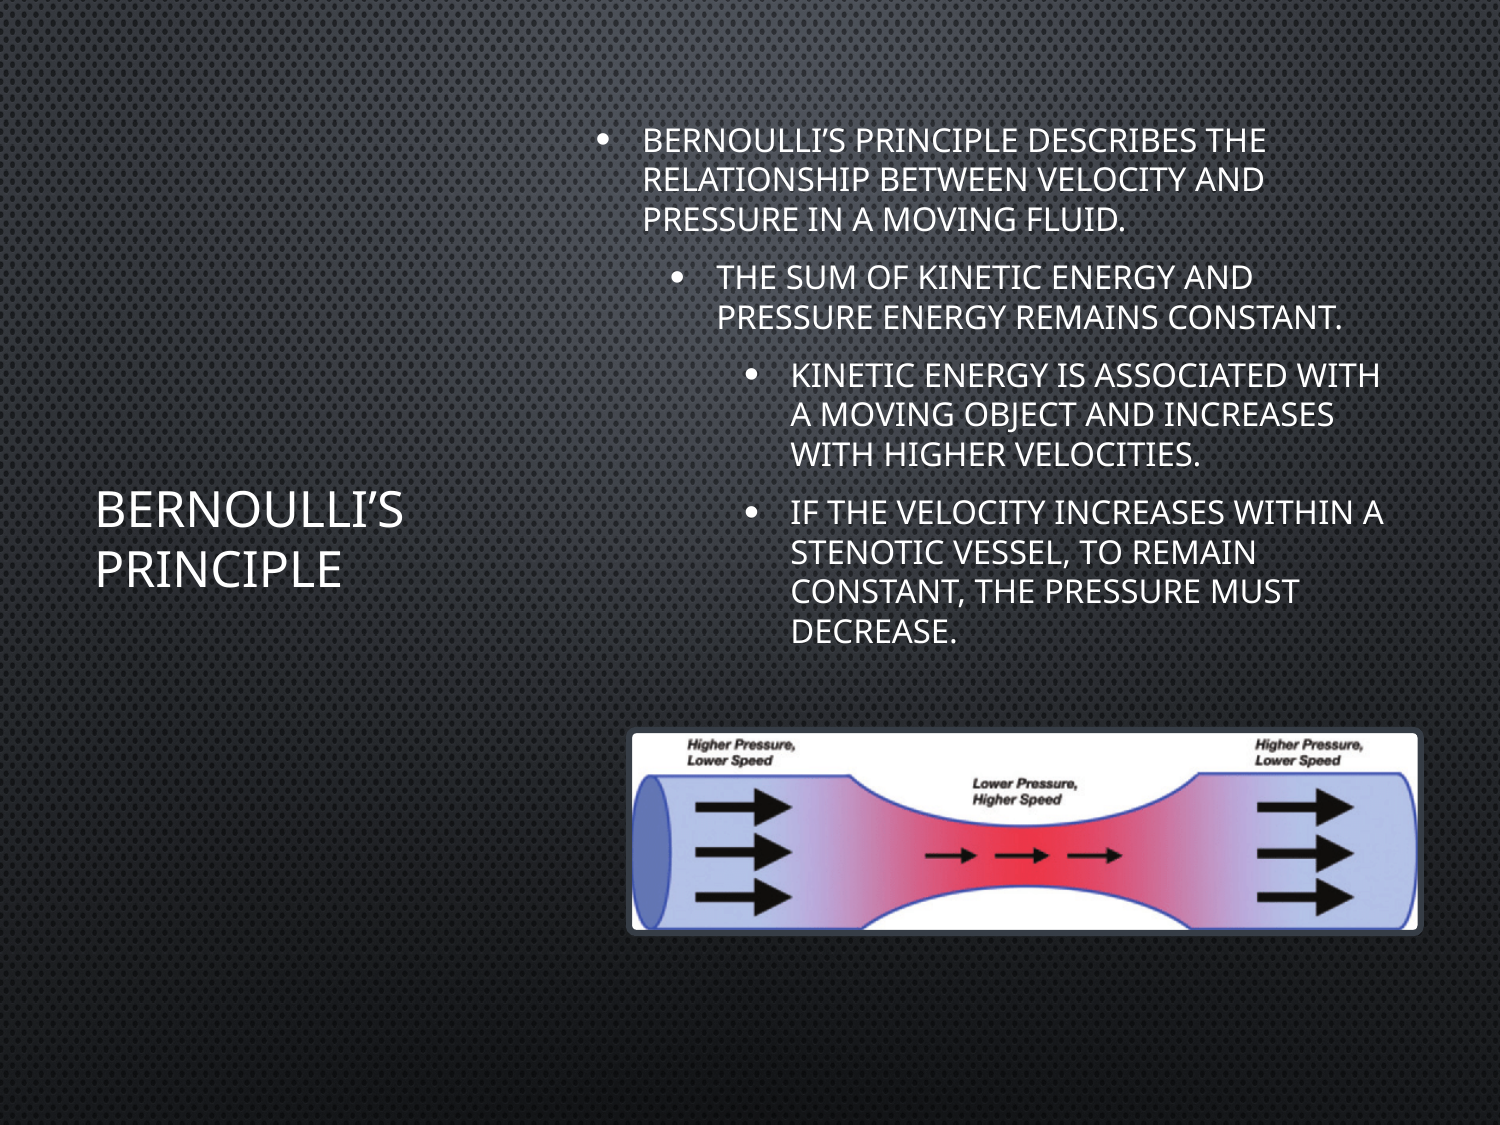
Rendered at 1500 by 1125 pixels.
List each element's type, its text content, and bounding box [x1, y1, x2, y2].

picture [628, 729, 1421, 934]
title Bernoulli’s Principle [79, 109, 502, 966]
list Bernoulli’s Principle describes the relationship between velocity and pressure in a moving fluid. The sum of kinetic energy and pressure energy remains constant. kinetic energy is associated with a moving object and increases with higher velocities. If the velocity increases within a stenotic vessel, to remain constant, the pressure must decrease. [580, 109, 1421, 660]
